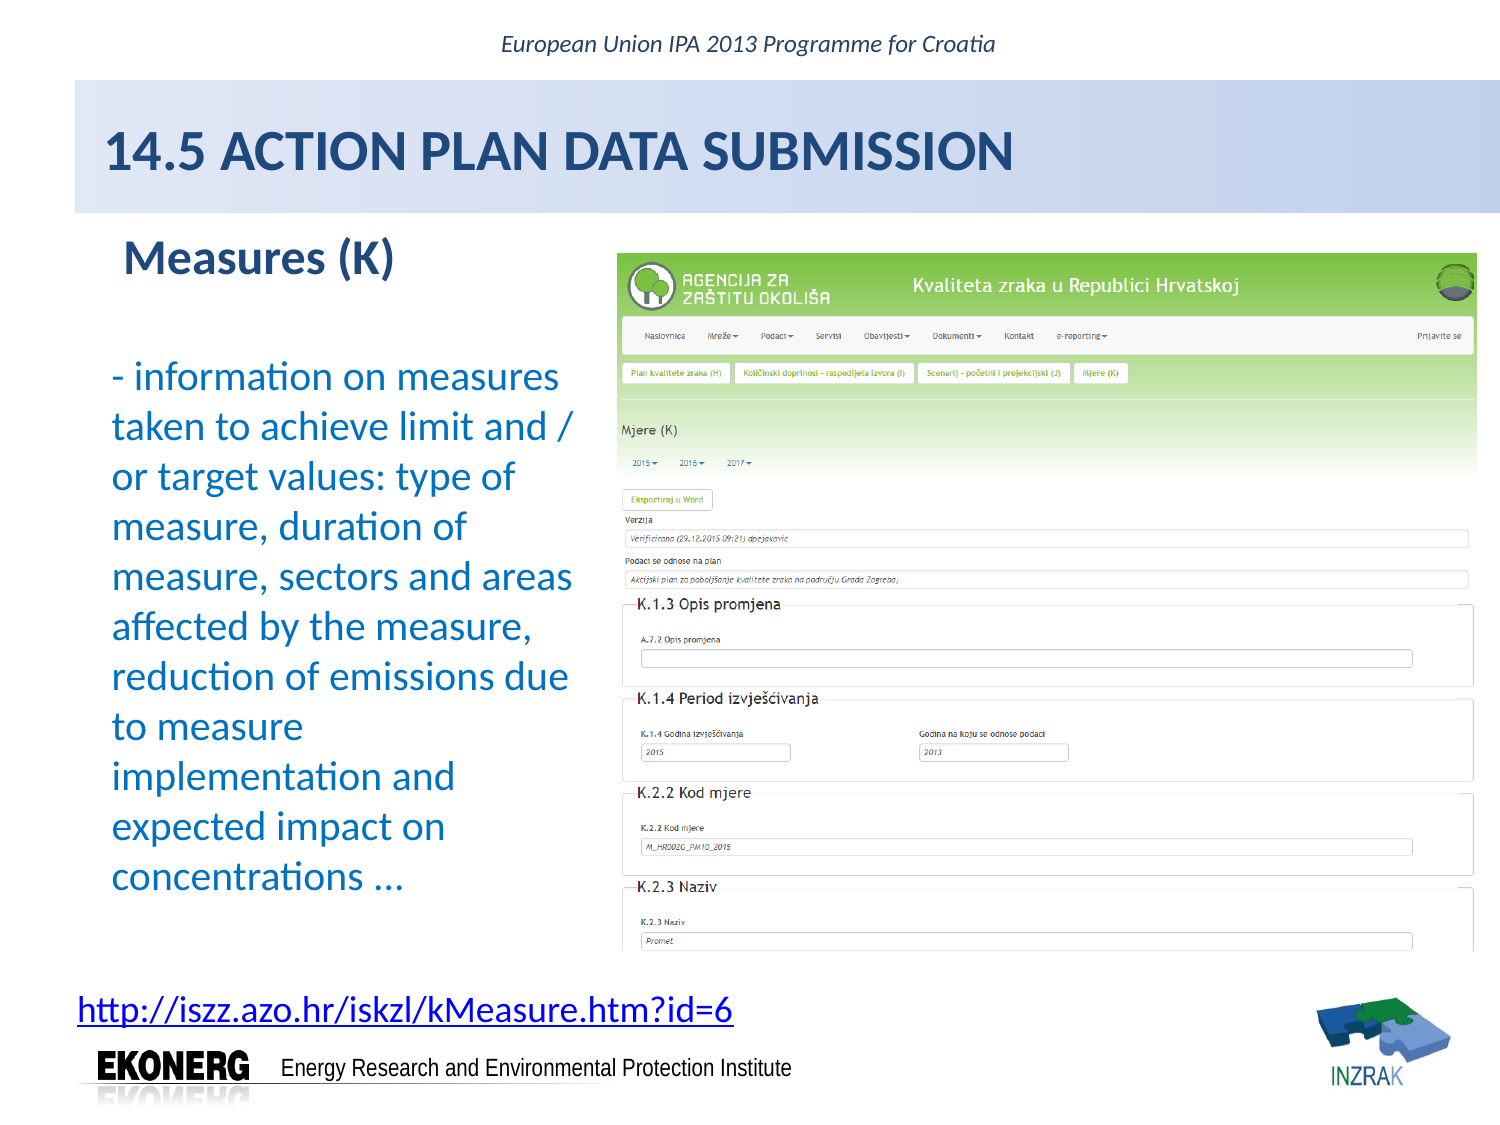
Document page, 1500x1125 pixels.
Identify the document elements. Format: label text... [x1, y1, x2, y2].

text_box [72, 1043, 812, 1112]
text_box Measures (K) [33, 217, 1477, 286]
picture [1315, 996, 1451, 1093]
title 14.5 ACTION PLAN DATA SUBMISSION [75, 80, 1500, 213]
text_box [61, 1038, 636, 1112]
text_box European Union IPA 2013 Programme for Croatia [0, 23, 1498, 71]
picture [617, 253, 1477, 951]
text_box - information on measures taken to achieve limit and / or target values: type of measure, duration of measure, sectors and areas affected by the measure, reduction of emissions due to measure implementation and expected impact on concentrations ... [21, 341, 594, 907]
text_box http://iszz.azo.hr/iskzl/kMeasure.htm?id=6 [62, 977, 903, 1038]
